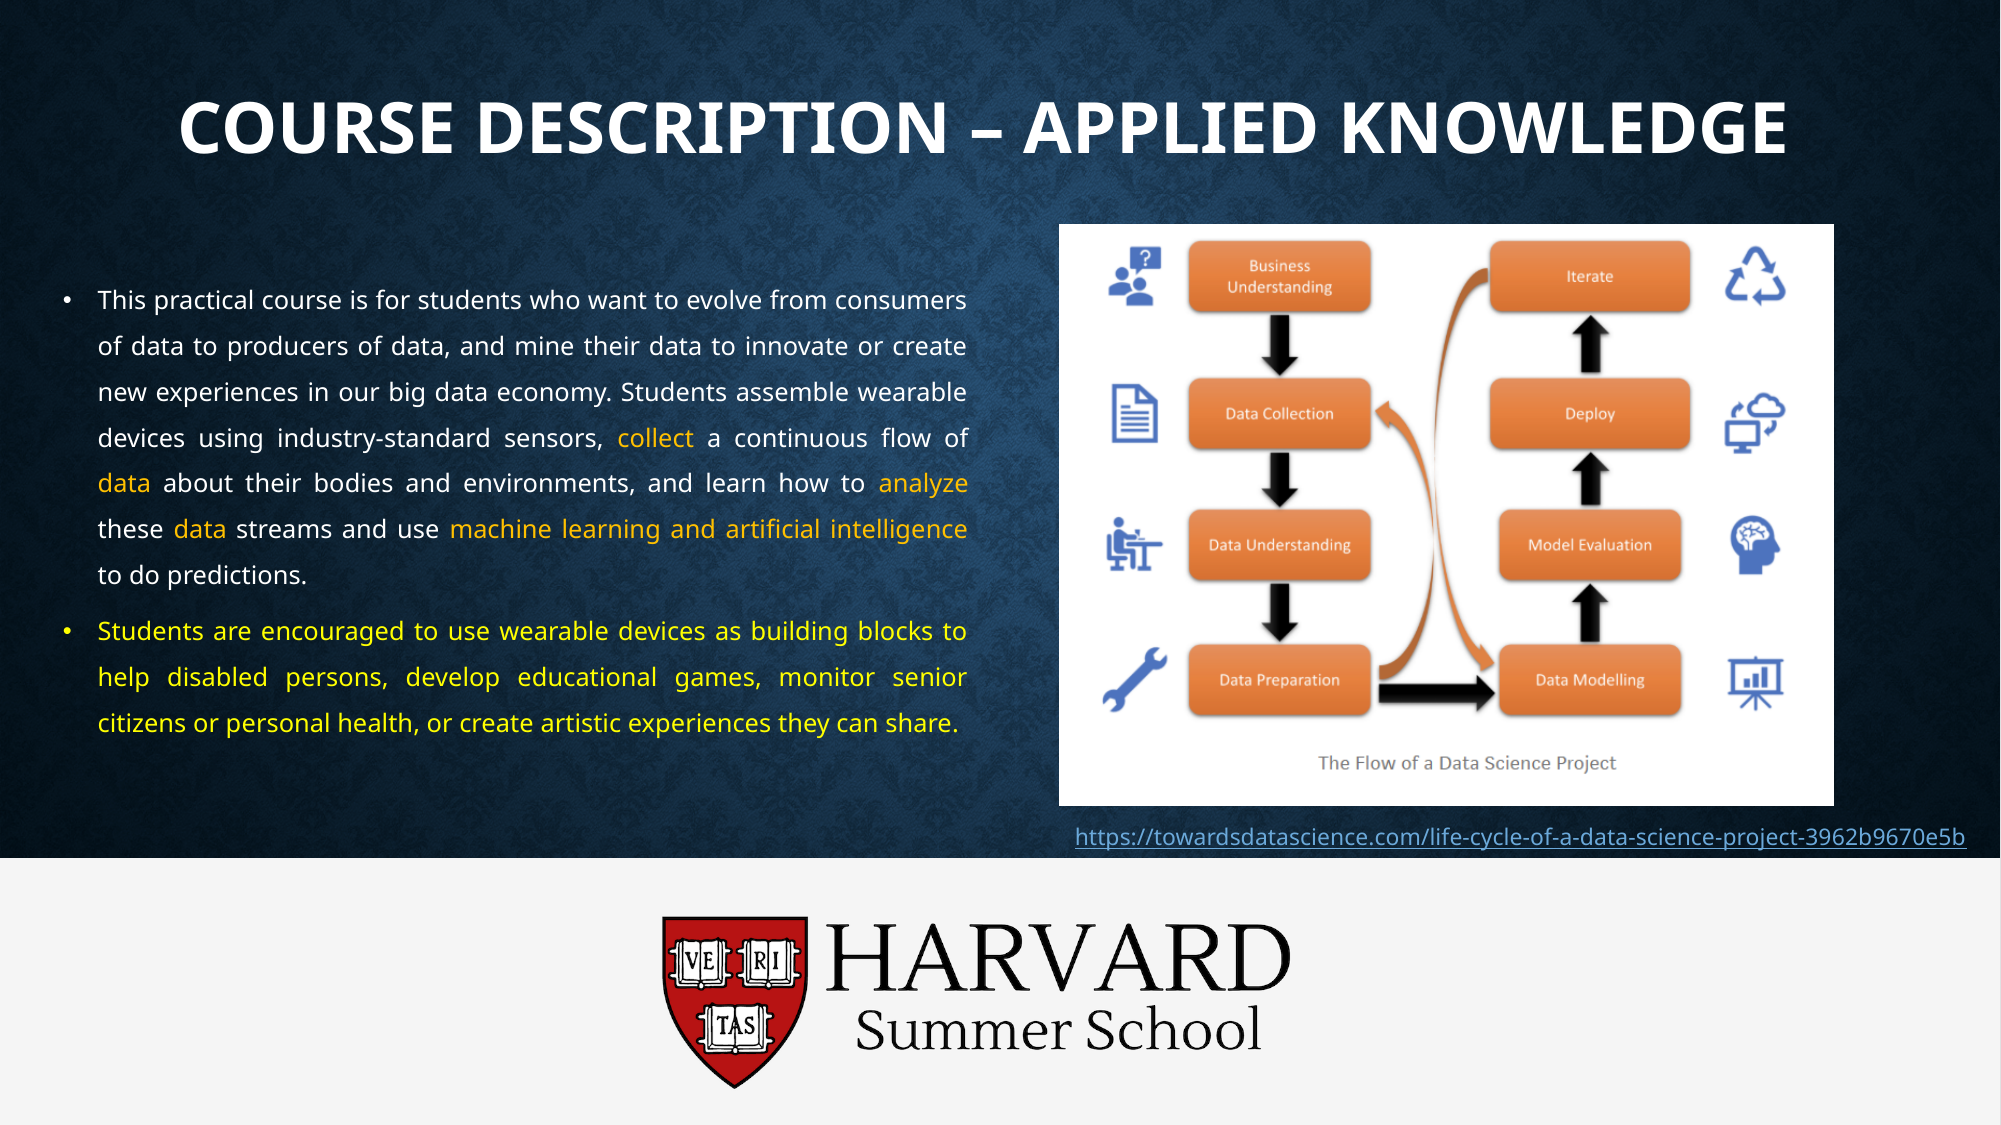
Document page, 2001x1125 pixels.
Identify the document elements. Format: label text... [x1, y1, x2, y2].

picture [1059, 223, 1834, 807]
picture [0, 857, 2000, 1125]
text_box https://towardsdatascience.com/life-cycle-of-a-data-science-project-3962b9670e5b [1059, 815, 2000, 857]
list This practical course is for students who want to evolve from consumers of data to producers of data, and mine their data to innovate or create new experiences in our big data economy. Students assemble wearable devices using industry-standard sensors, collect a continuous flow of data about their bodies and environments, and learn how to analyze these data streams and use machine learning and artificial intelligence to do predictions. Students are encouraged to use wearable devices as building blocks to help disabled persons, develop educational games, monitor senior citizens or personal health, or create artistic experiences they can share. [47, 261, 984, 784]
title Course Description – Applied Knowledge [134, 21, 1834, 239]
